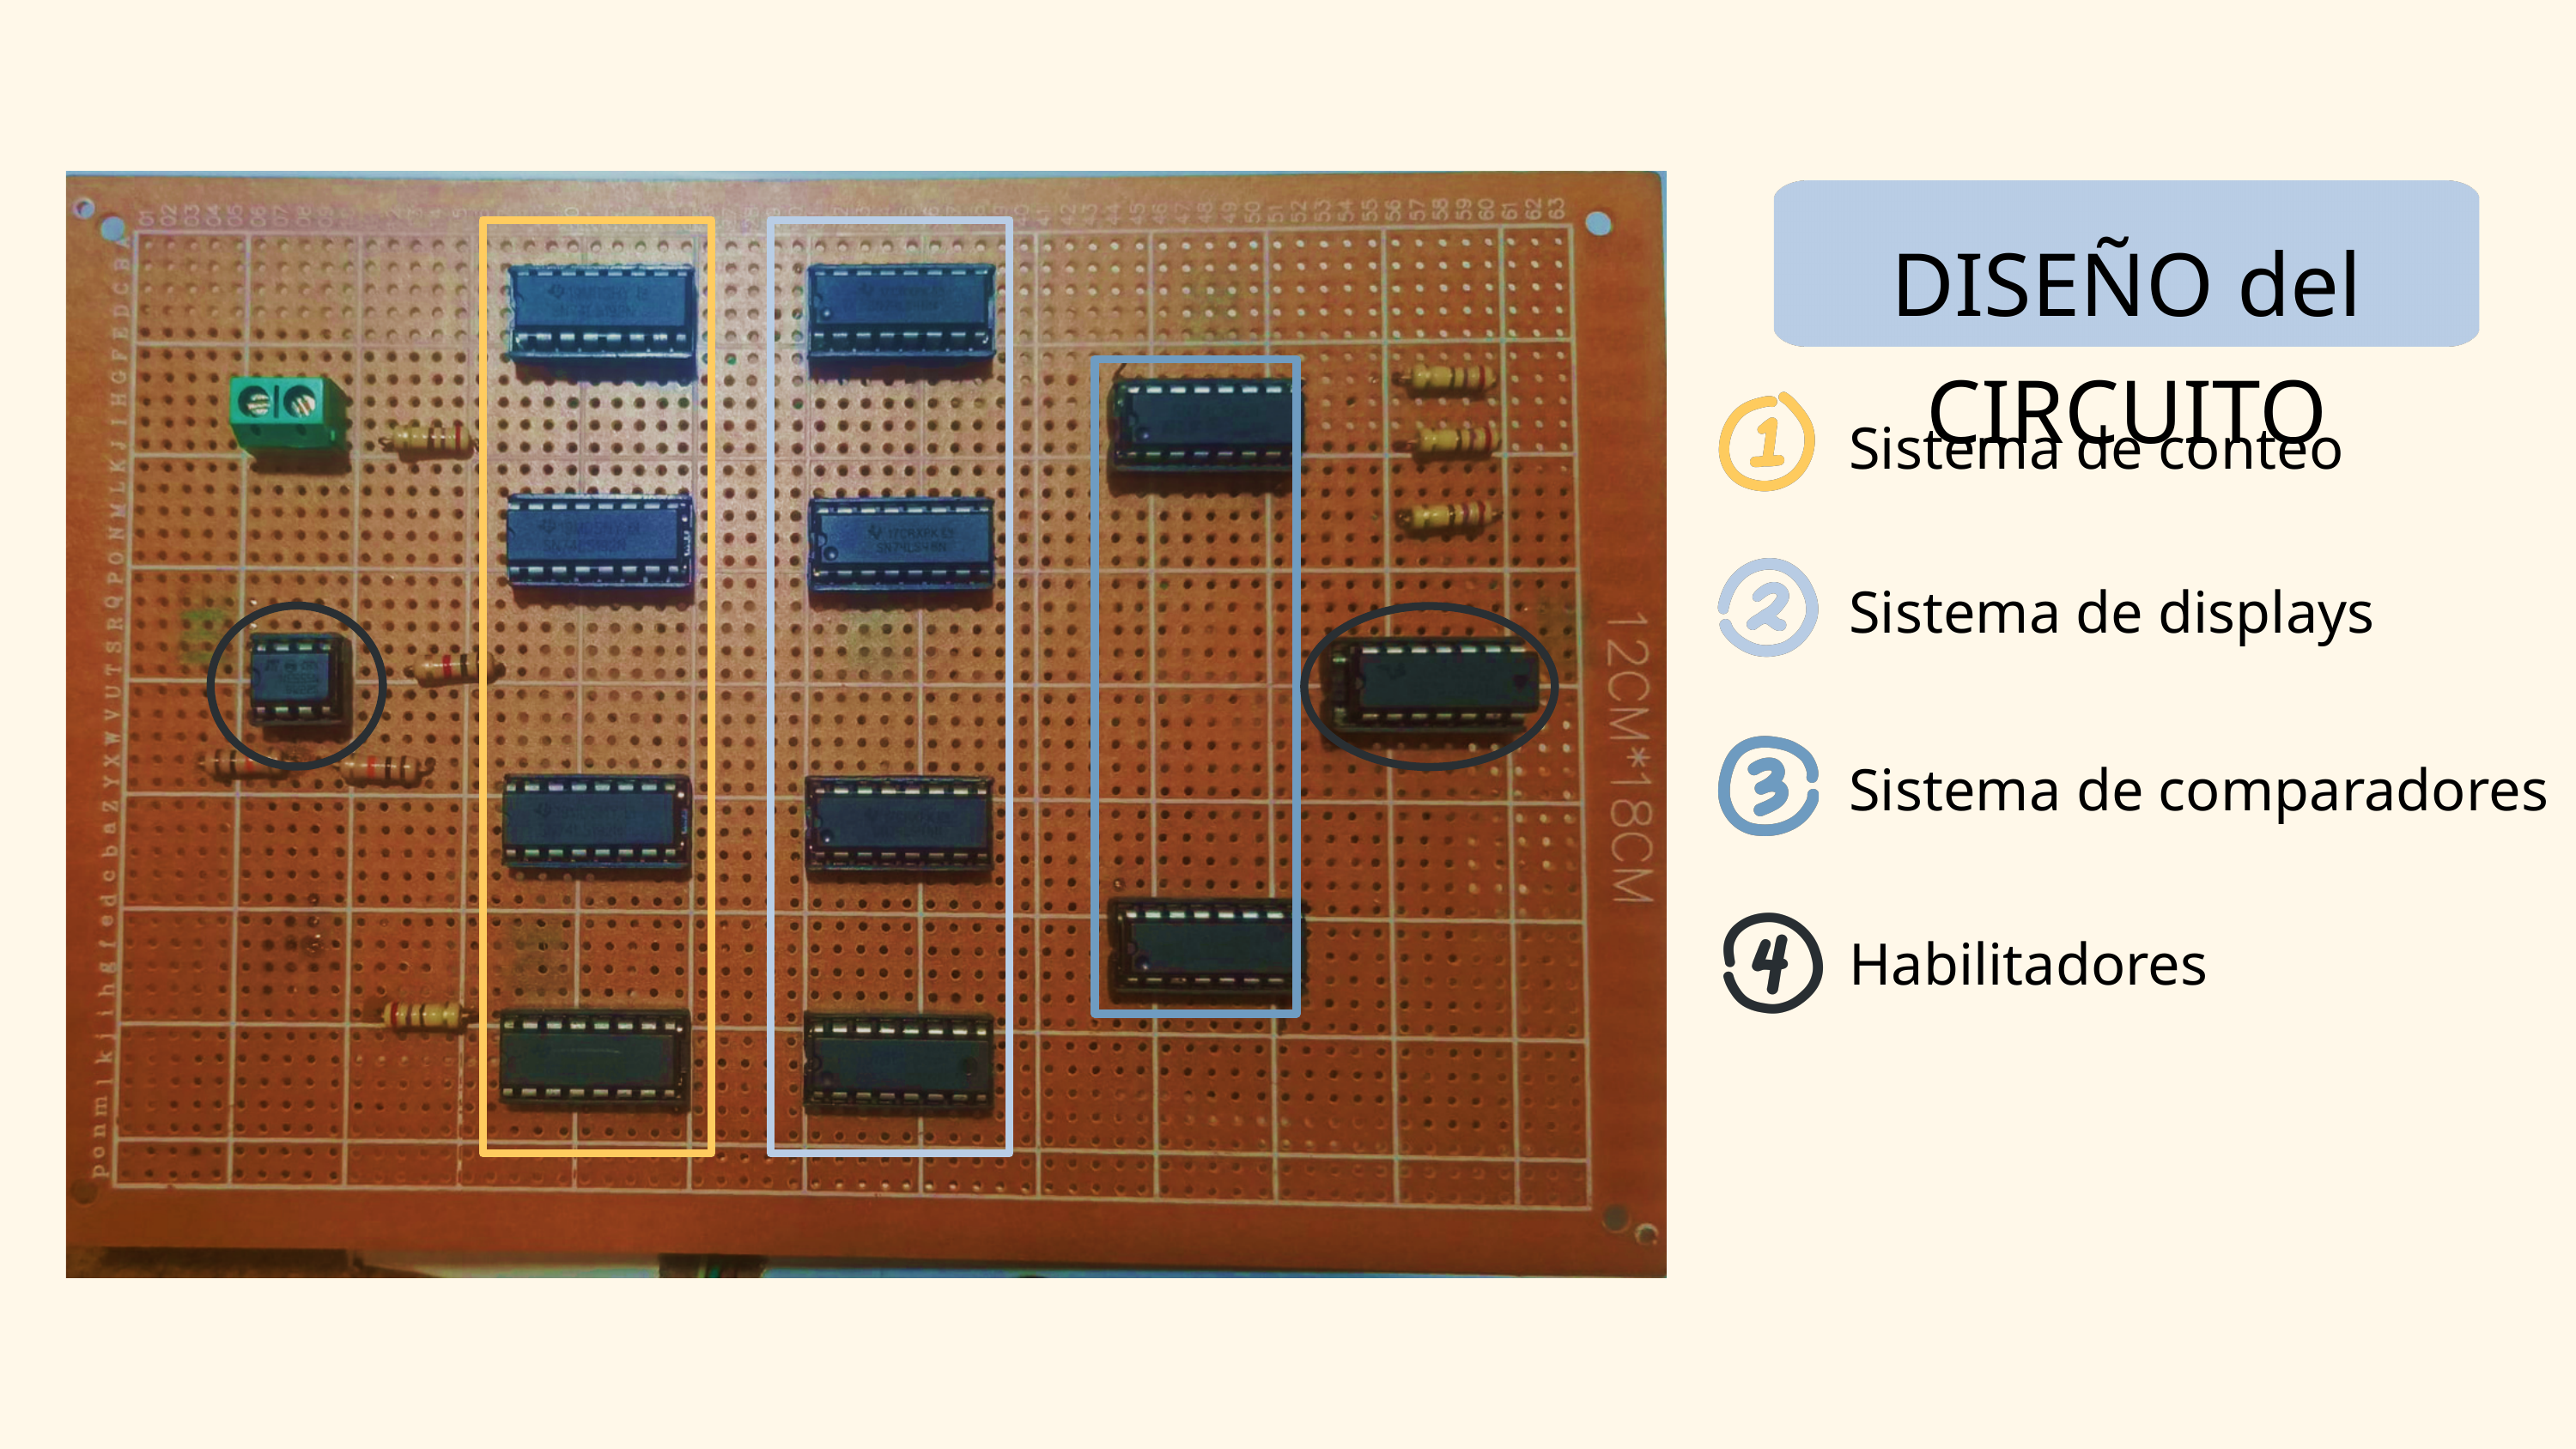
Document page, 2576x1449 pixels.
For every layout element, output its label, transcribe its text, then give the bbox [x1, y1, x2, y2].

text_box [1716, 734, 1820, 836]
text_box Sistema de comparadores [1836, 747, 2563, 829]
text_box [1716, 391, 1820, 494]
text_box Sistema de conteo [1836, 405, 2497, 488]
text_box [1302, 603, 1557, 769]
text_box [1773, 180, 2480, 347]
text_box [1716, 555, 1820, 658]
text_box [1722, 912, 1825, 1014]
text_box [481, 218, 713, 1155]
text_box DISEÑO del CIRCUITO [1804, 200, 2449, 467]
text_box Habilitadores [1836, 921, 2497, 1003]
text_box [65, 171, 1667, 1278]
text_box [209, 603, 385, 769]
text_box [1093, 358, 1298, 1016]
text_box Sistema de displays [1836, 569, 2497, 651]
text_box [769, 218, 1012, 1155]
